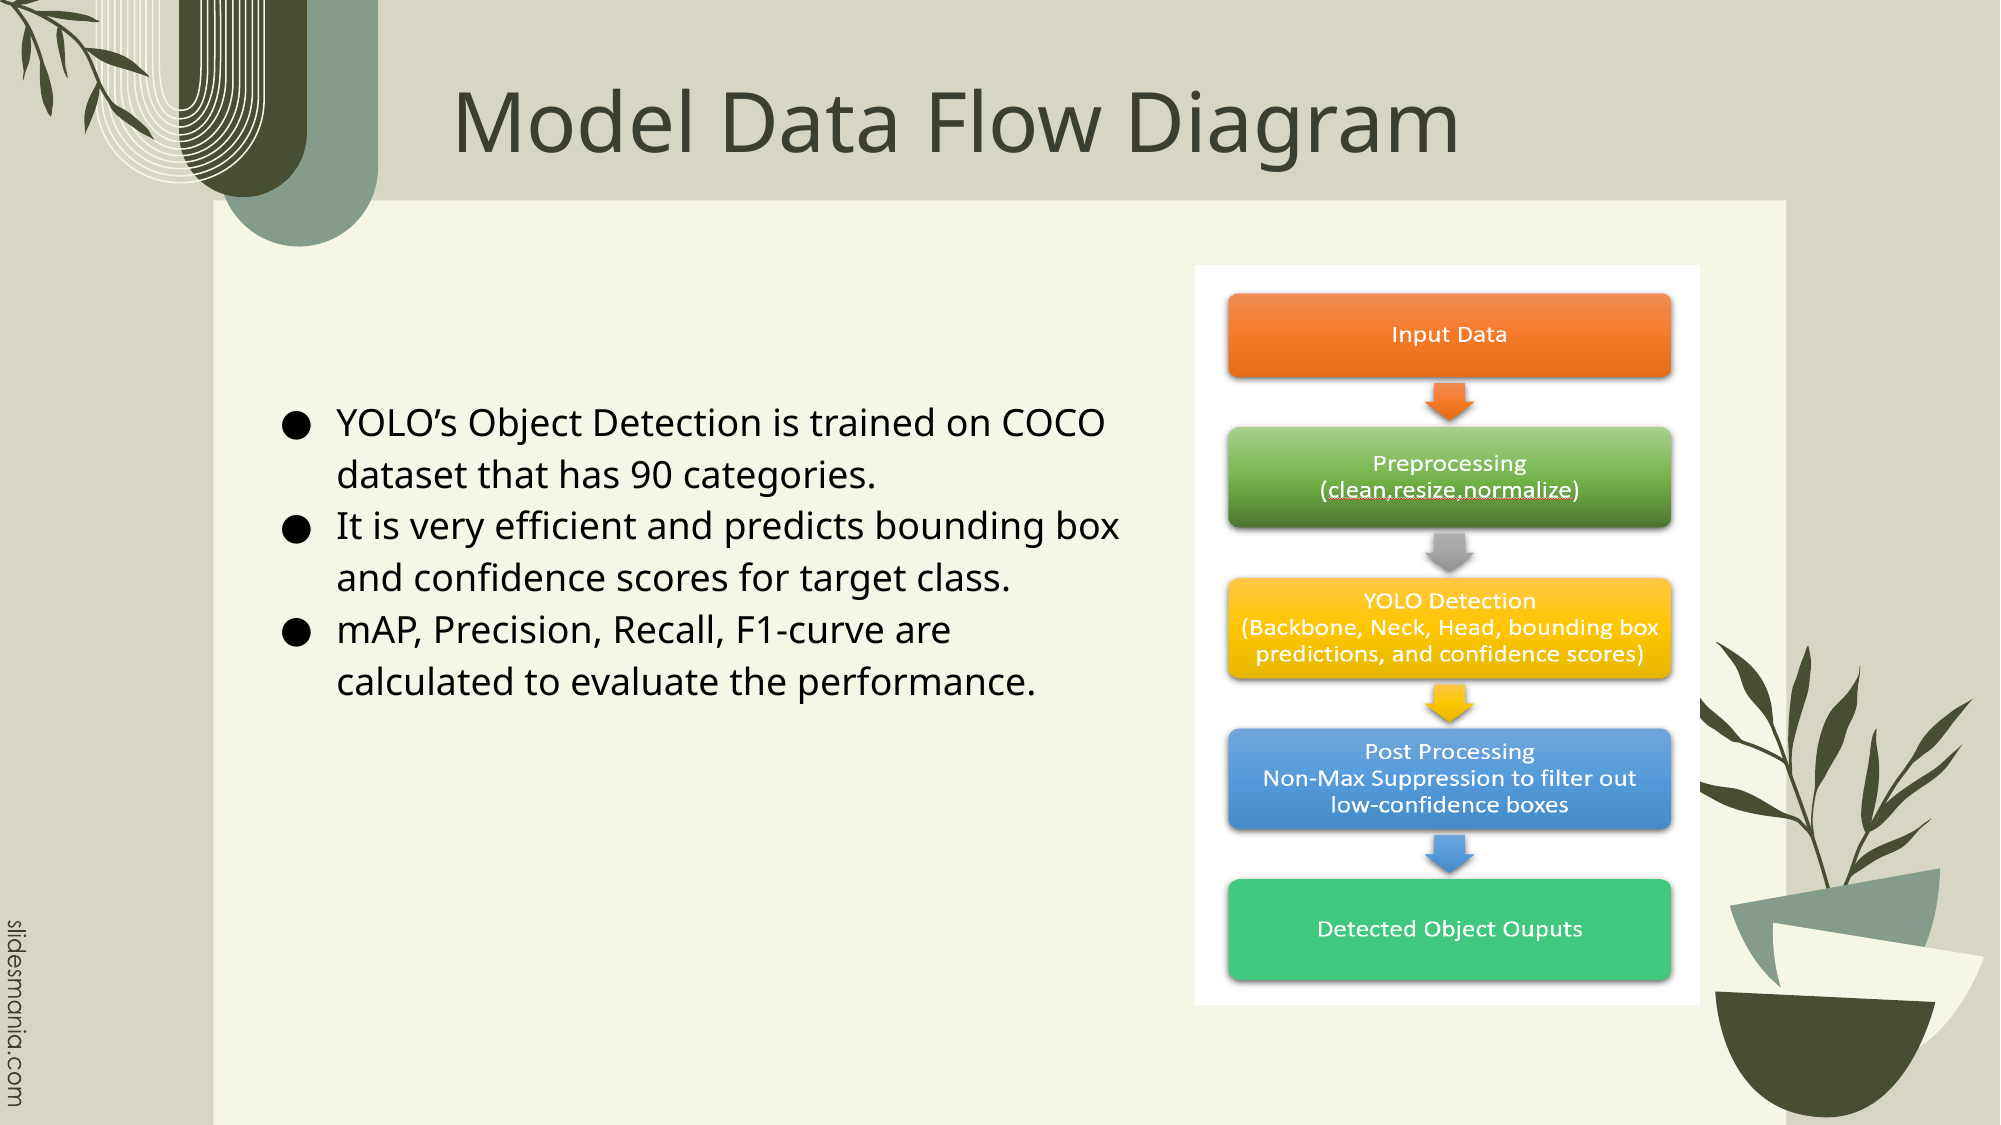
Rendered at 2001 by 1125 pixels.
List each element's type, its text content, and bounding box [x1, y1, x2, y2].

title Model Data Flow Diagram [431, 56, 1890, 182]
list YOLO’s Object Detection is trained on COCO dataset that has 90 categories. It is very efficient and predicts bounding box and confidence scores for target class. mAP, Precision, Recall, F1-curve are calculated to evaluate the performance. [241, 372, 1149, 999]
picture [1195, 265, 1700, 1006]
